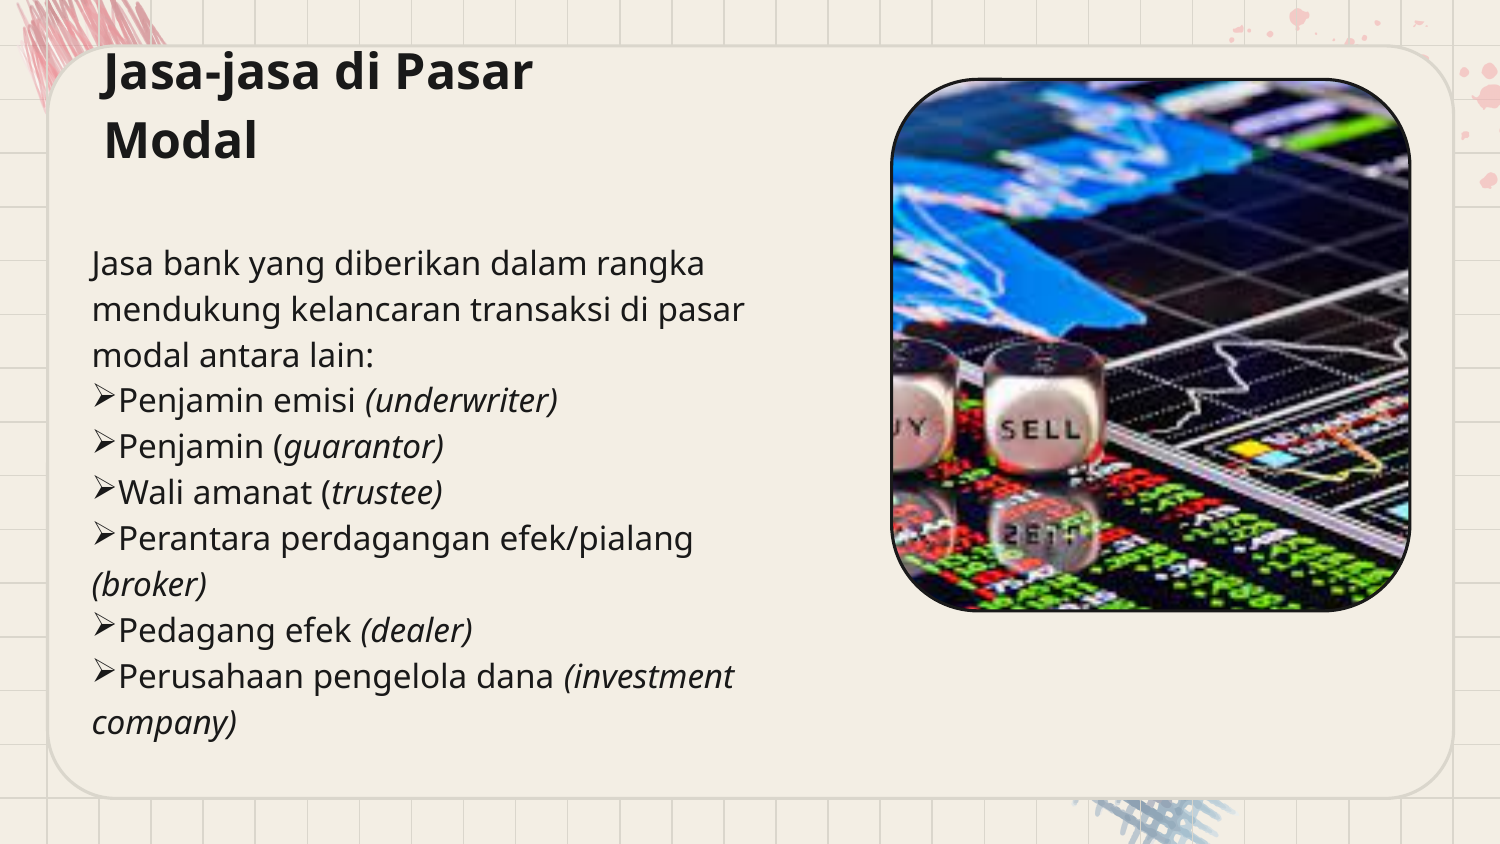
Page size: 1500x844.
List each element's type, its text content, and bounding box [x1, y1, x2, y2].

subtitle Jasa bank yang diberikan dalam rangka mendukung kelancaran transaksi di pasar modal antara lain: Penjamin emisi (underwriter) Penjamin (guarantor) Wali amanat (trustee) Perantara perdagangan efek/pialang (broker) Pedagang efek (dealer) Perusahaan pengelola dana (investment company) [76, 221, 809, 765]
title Jasa-jasa di Pasar Modal [88, 79, 715, 184]
picture [891, 79, 1411, 612]
